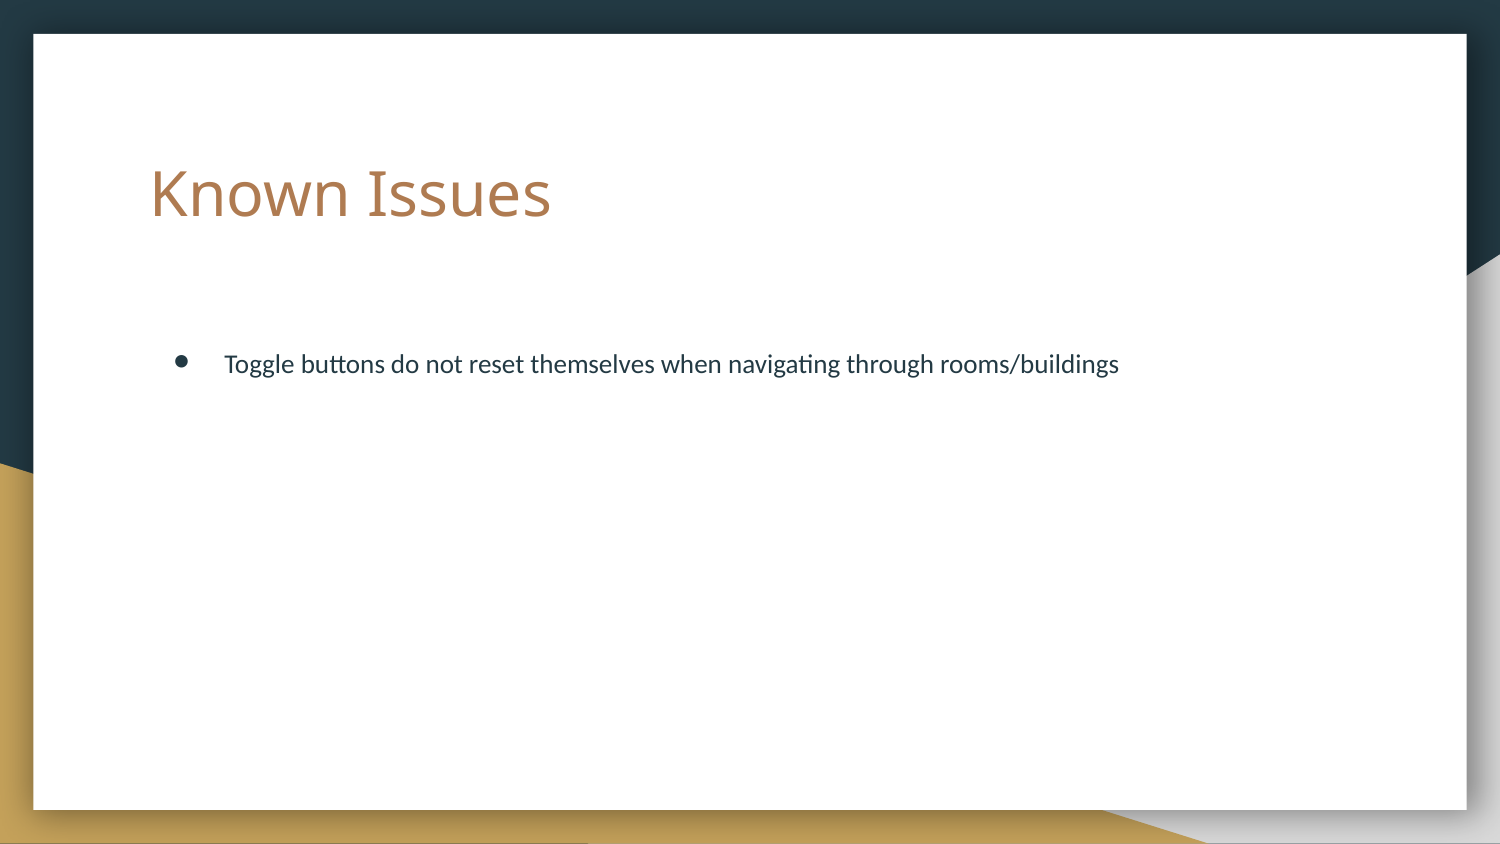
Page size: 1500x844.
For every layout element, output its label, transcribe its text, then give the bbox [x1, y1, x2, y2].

list Toggle buttons do not reset themselves when navigating through rooms/buildings [134, 326, 1366, 729]
title Known Issues [134, 138, 1366, 296]
